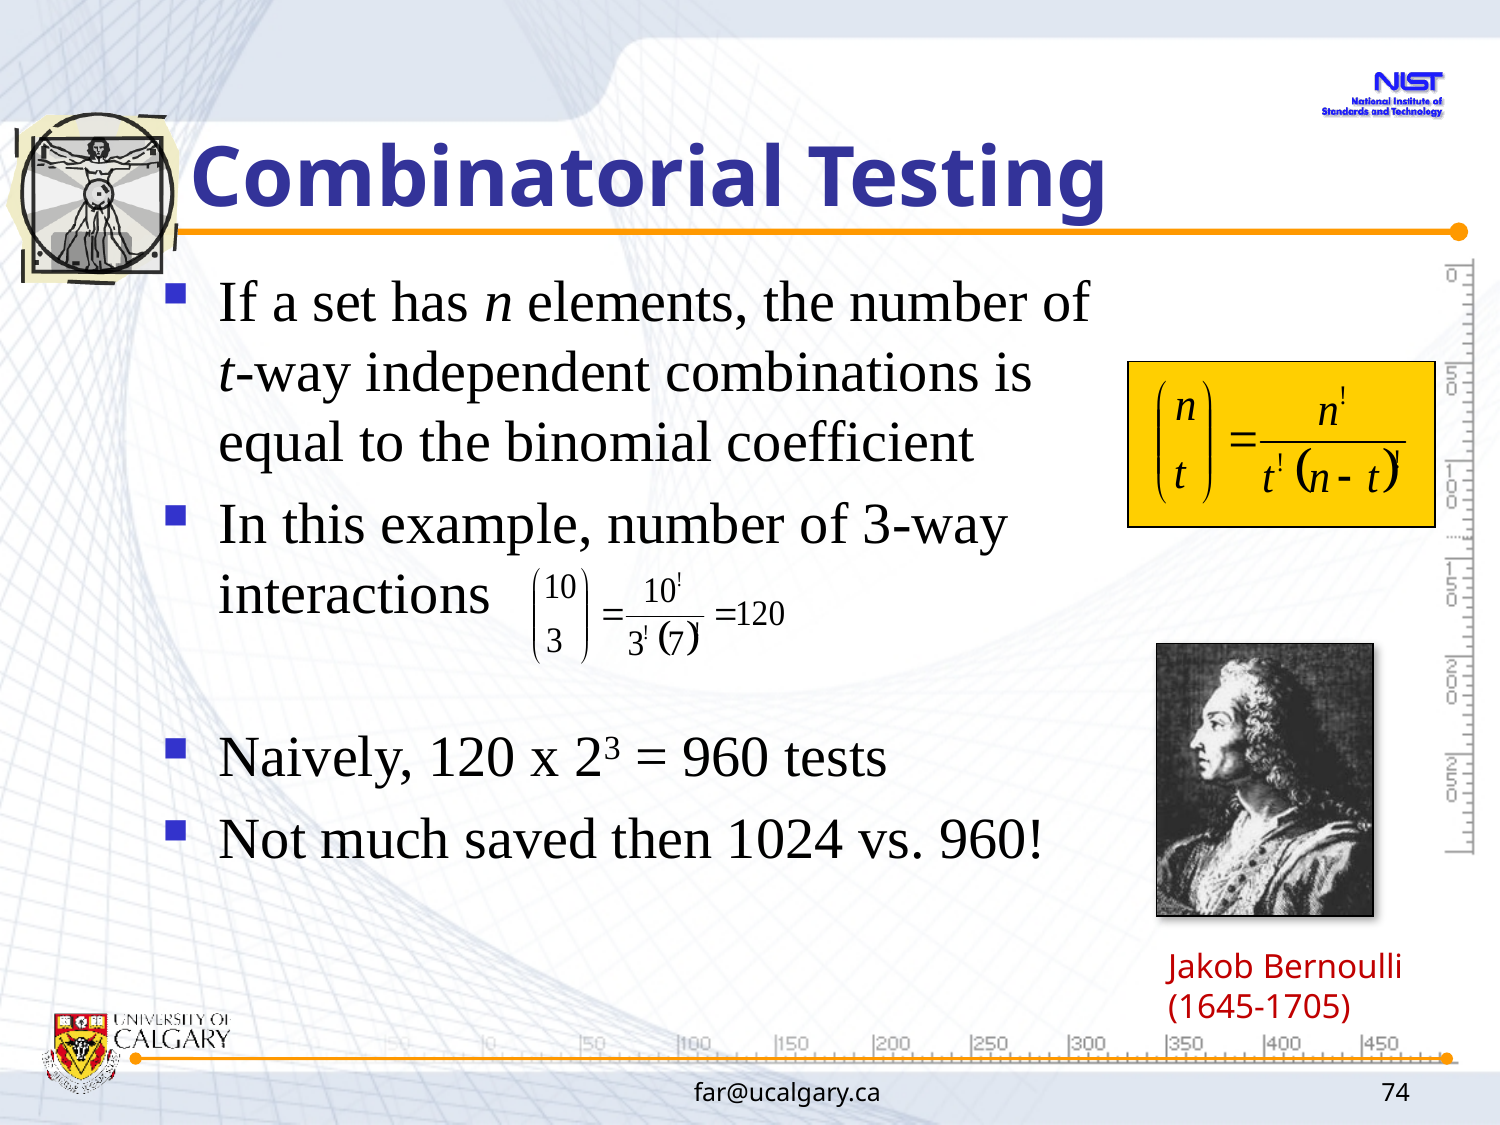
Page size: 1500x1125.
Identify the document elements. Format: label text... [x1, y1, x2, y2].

footer far@ucalgary.ca [549, 1051, 1026, 1118]
list If a set has n elements, the number of t-way independent combinations is equal to the binomial coefficient In this example, number of 3-way interactions Naively, 120 x 23 = 960 tests Not much saved then 1024 vs. 960! [147, 255, 1140, 1000]
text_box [526, 562, 792, 671]
title Combinatorial Testing [174, 42, 1468, 231]
slide_number 74 [1112, 1051, 1426, 1118]
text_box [1153, 643, 1426, 1026]
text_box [1127, 361, 1436, 528]
picture [0, 0, 1500, 1125]
